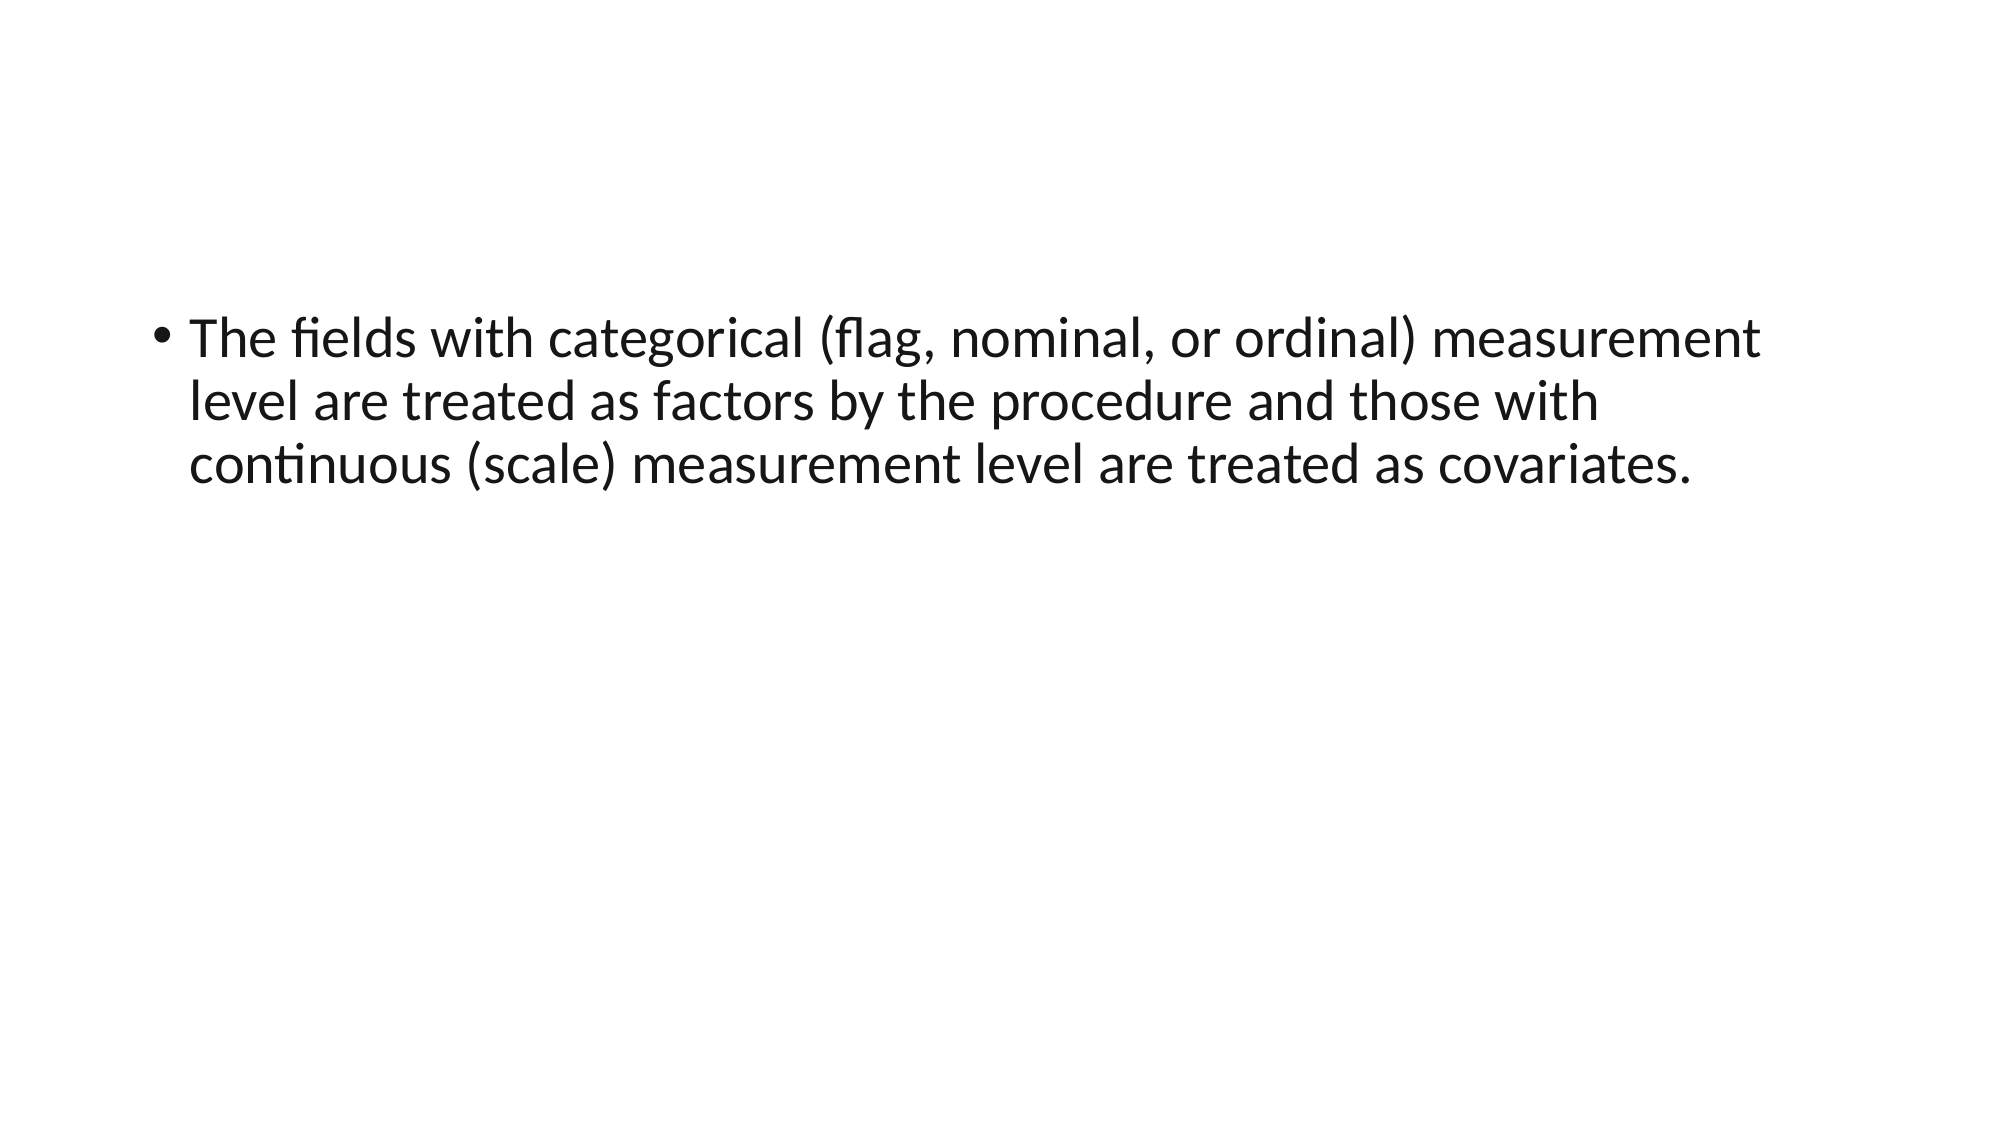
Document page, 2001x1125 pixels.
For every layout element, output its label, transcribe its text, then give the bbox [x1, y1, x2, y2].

list The fields with categorical (flag, nominal, or ordinal) measurement level are treated as factors by the procedure and those with continuous (scale) measurement level are treated as covariates. [137, 299, 1863, 1014]
